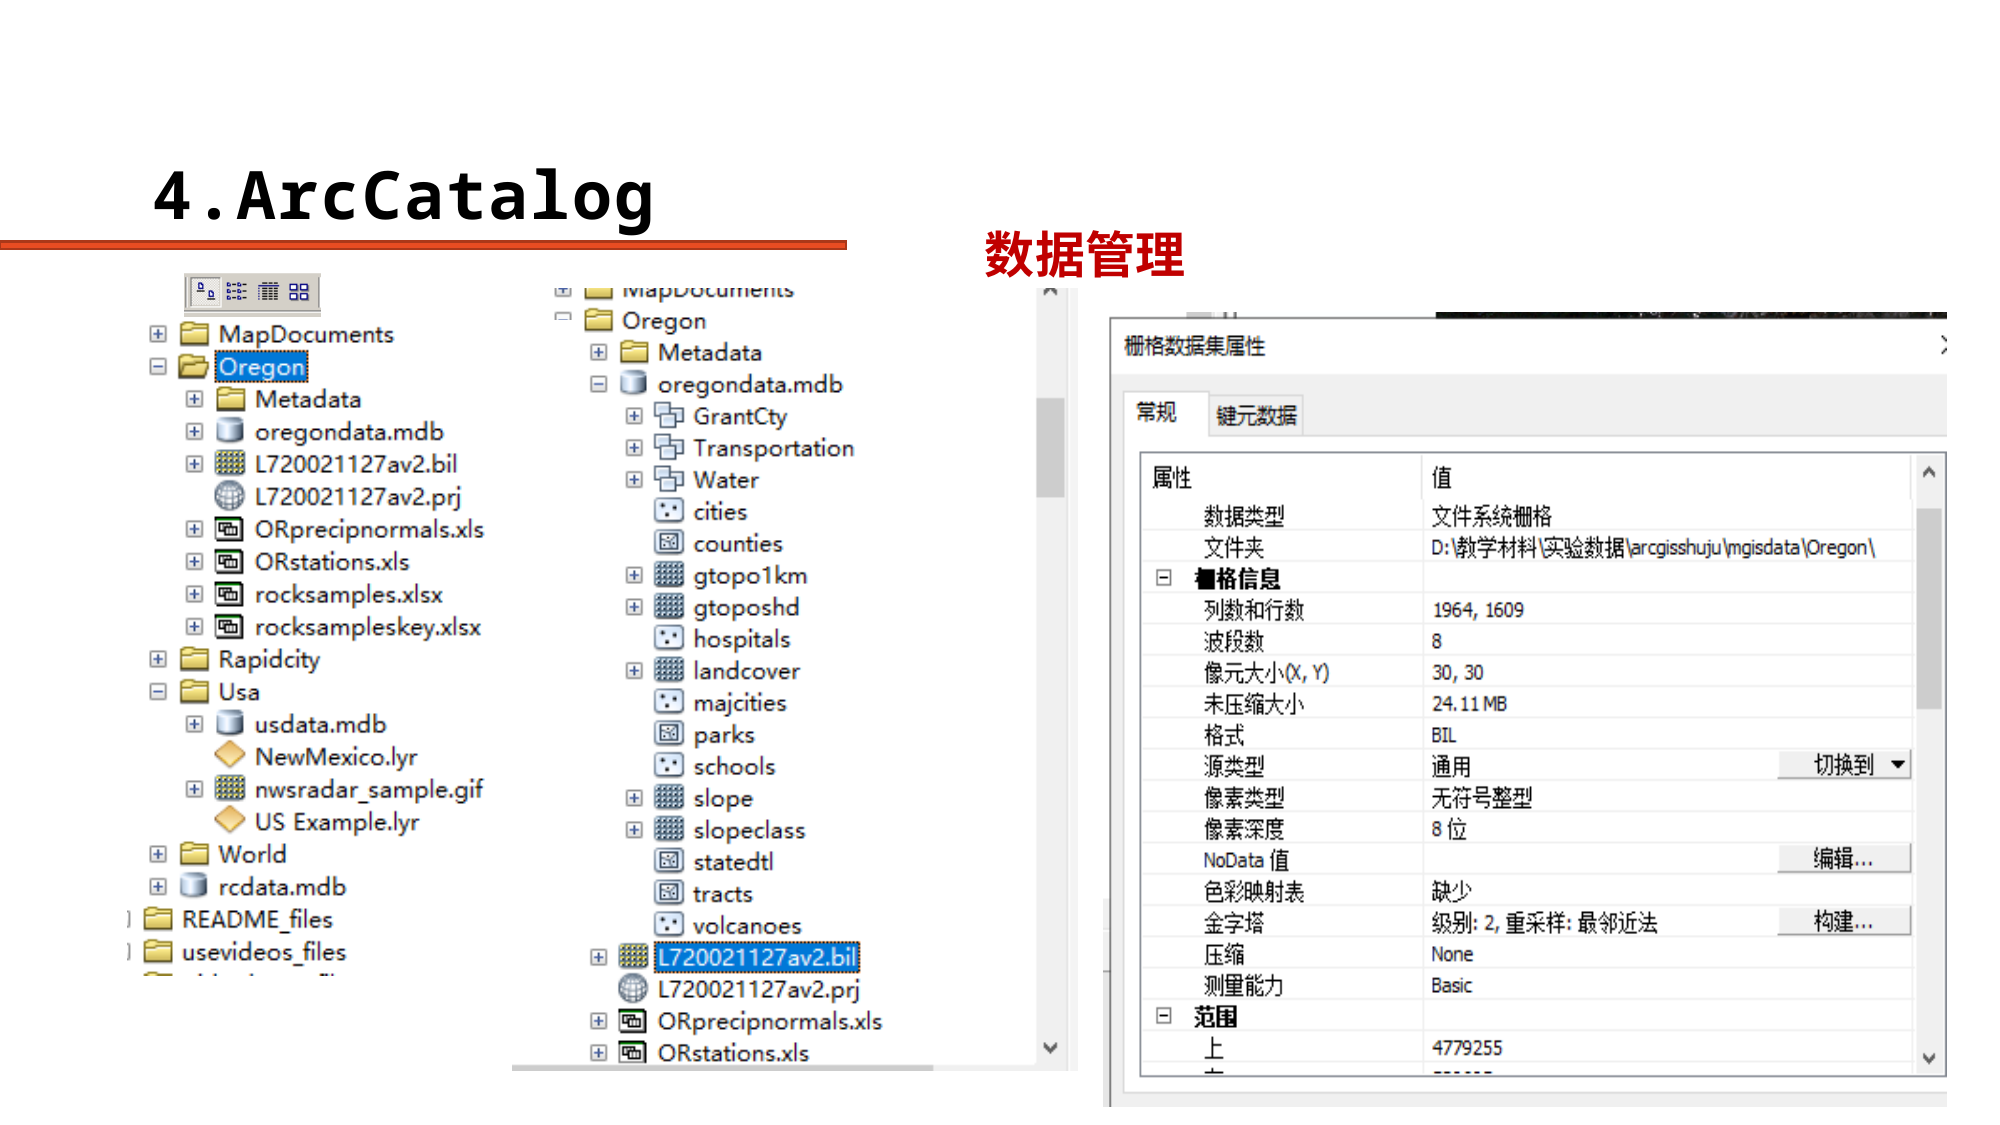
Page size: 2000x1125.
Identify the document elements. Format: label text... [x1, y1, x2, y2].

picture [127, 288, 1078, 1071]
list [184, 271, 321, 317]
picture [1103, 312, 1947, 1107]
title 4.ArcCatalog [137, 16, 1638, 242]
text_box 数据管理 [970, 216, 1236, 291]
